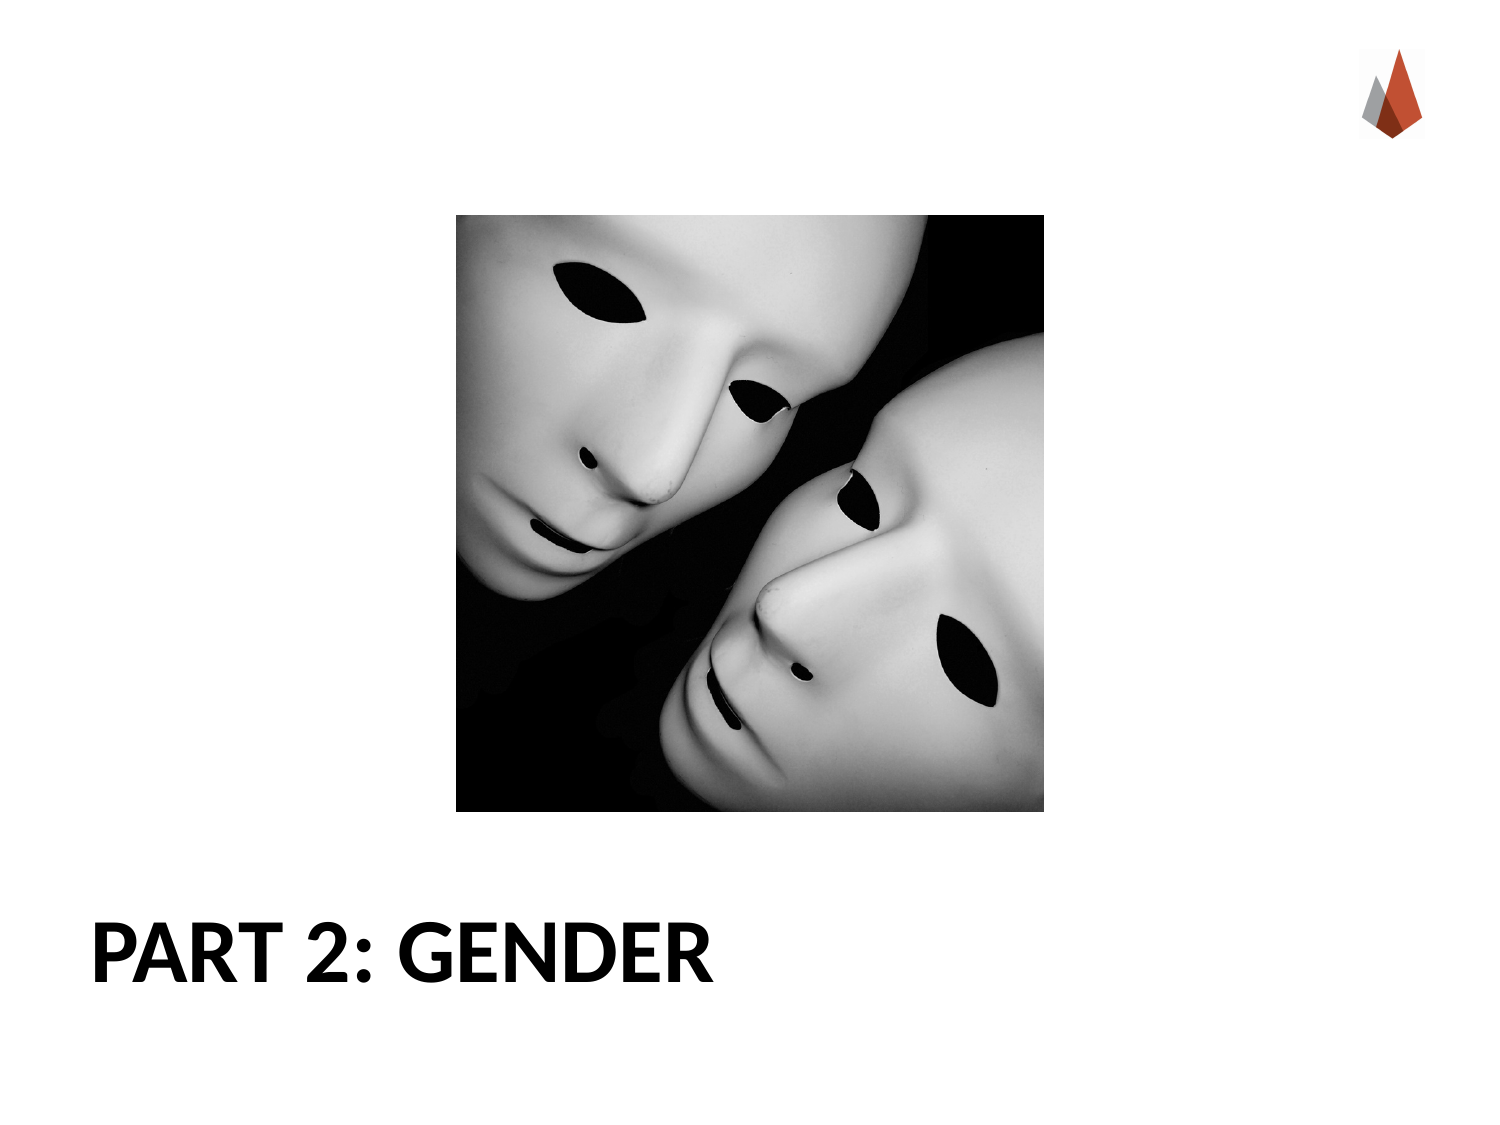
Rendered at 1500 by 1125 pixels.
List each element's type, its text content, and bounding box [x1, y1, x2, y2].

title PART 2: GENDER [75, 851, 1425, 1040]
picture [1359, 49, 1425, 139]
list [456, 215, 1044, 812]
